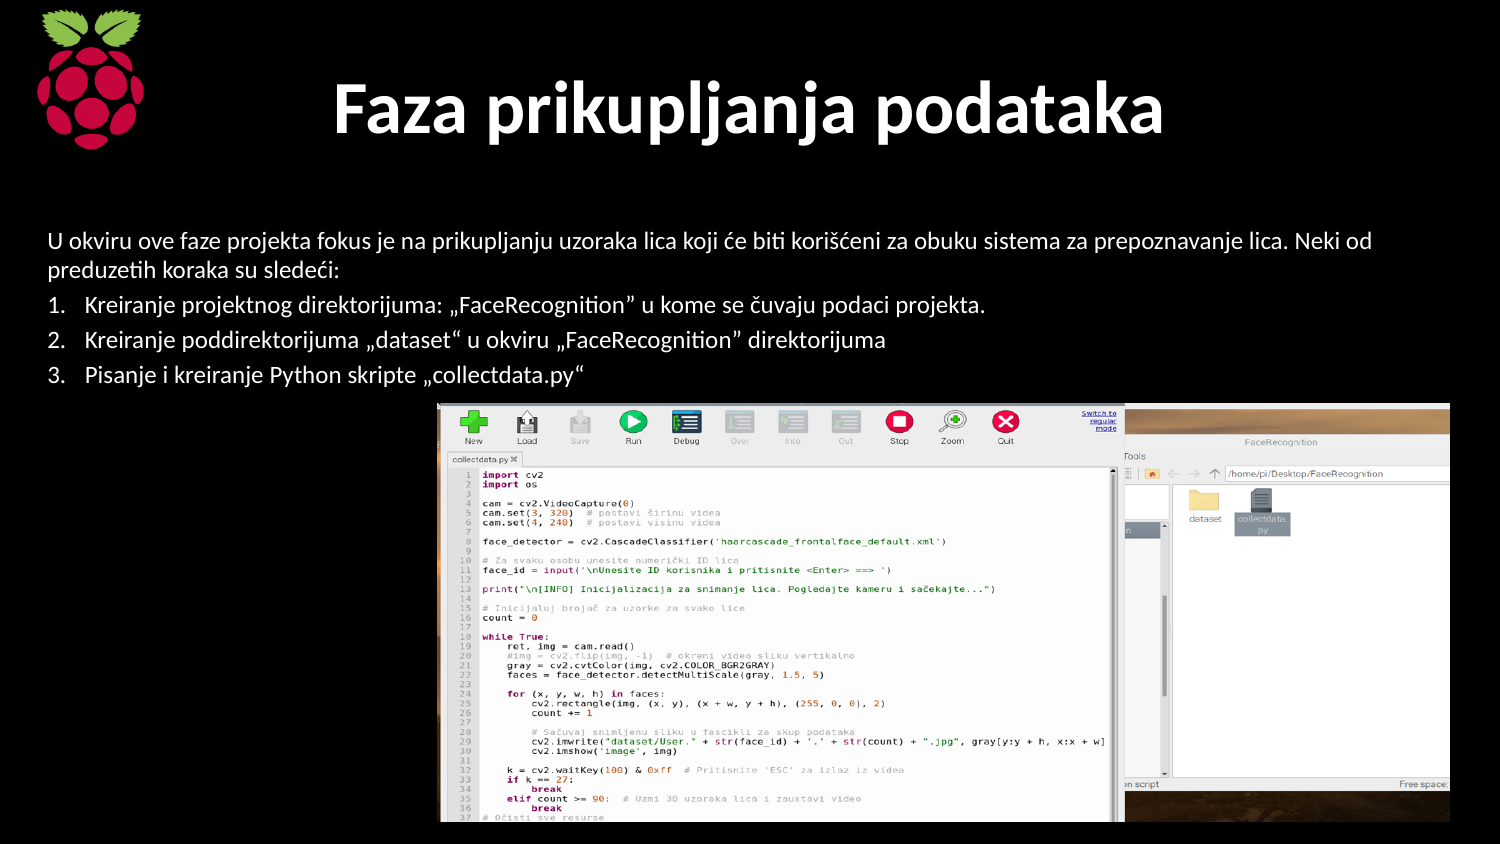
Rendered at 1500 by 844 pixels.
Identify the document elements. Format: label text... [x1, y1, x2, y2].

title Faza prikupljanja podataka [75, 33, 1425, 175]
list U okviru ove faze projekta fokus je na prikupljanju uzoraka lica koji će biti korišćeni za obuku sistema za prepoznavanje lica. Neki od preduzetih koraka su sledeći: Kreiranje projektnog direktorijuma: „FaceRecognition” u kome se čuvaju podaci projekta. Kreiranje poddirektorijuma „dataset“ u okviru „FaceRecognition” direktorijuma Pisanje i kreiranje Python skripte „collectdata.py“ [32, 181, 1488, 810]
text_box [774, 255, 1500, 331]
picture [32, 5, 151, 154]
picture [437, 403, 1451, 823]
